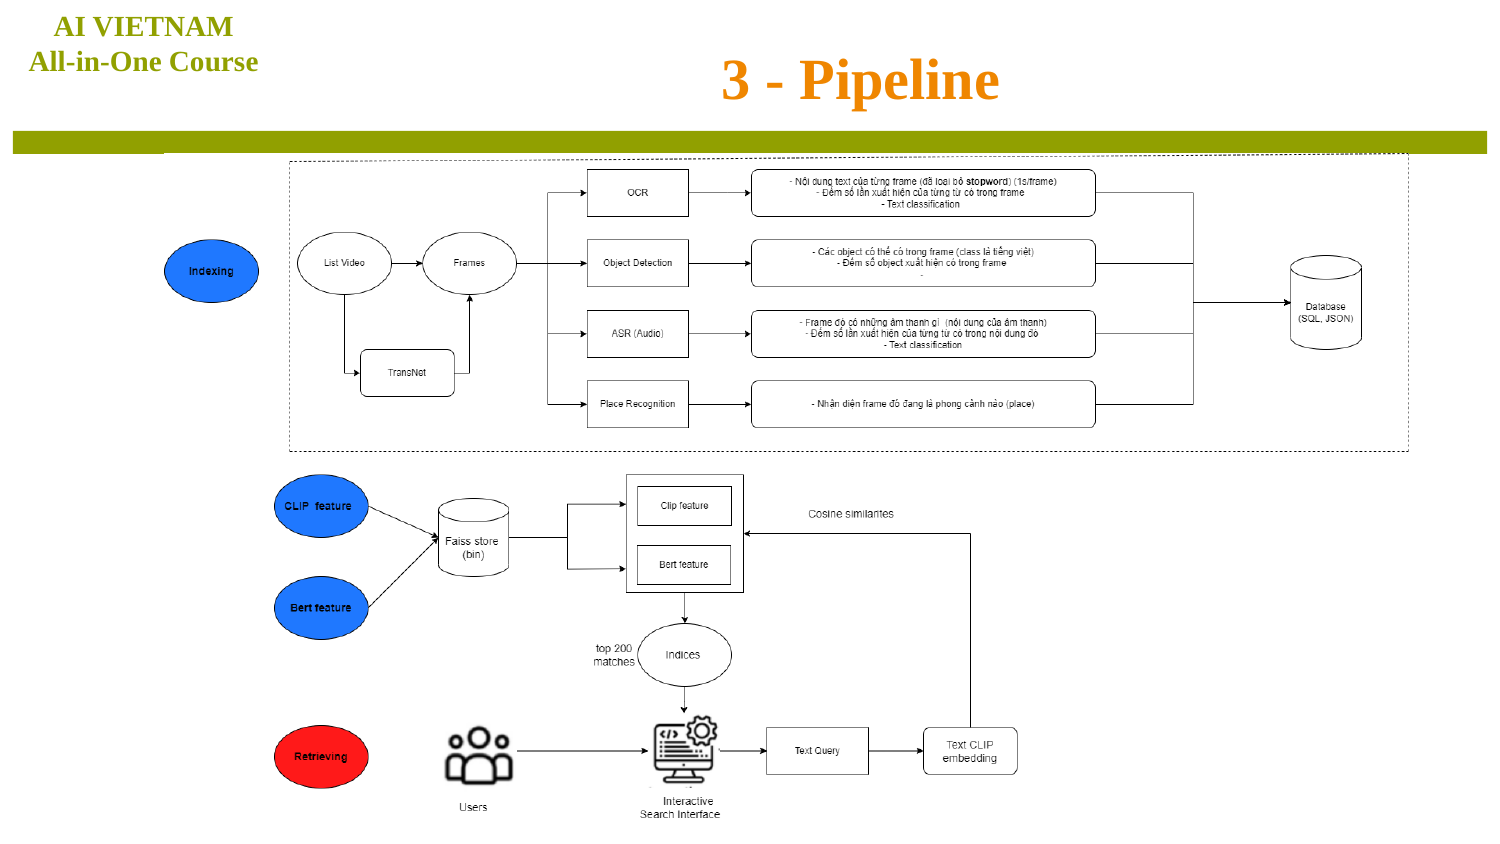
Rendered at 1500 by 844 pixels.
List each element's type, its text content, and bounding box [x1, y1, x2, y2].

title 3 - Pipeline [357, 26, 1366, 120]
picture [163, 153, 1409, 821]
text_box AI VIETNAM All-in-One Course [12, 0, 275, 86]
text_box [12, 130, 1488, 154]
